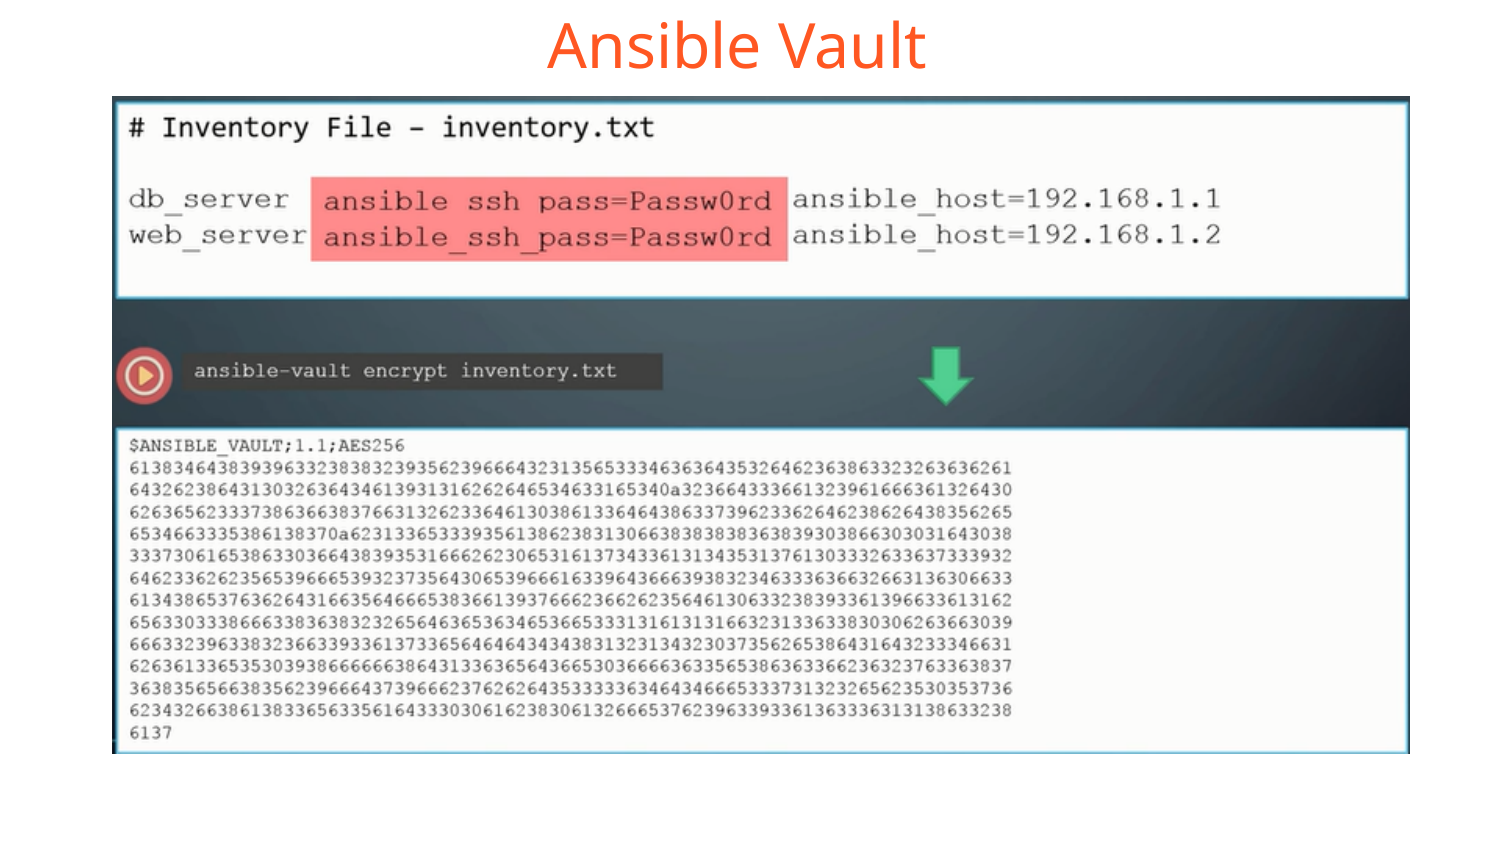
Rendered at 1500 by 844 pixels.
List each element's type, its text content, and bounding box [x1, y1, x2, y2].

title Ansible Vault [38, 0, 1437, 64]
picture [112, 96, 1410, 754]
